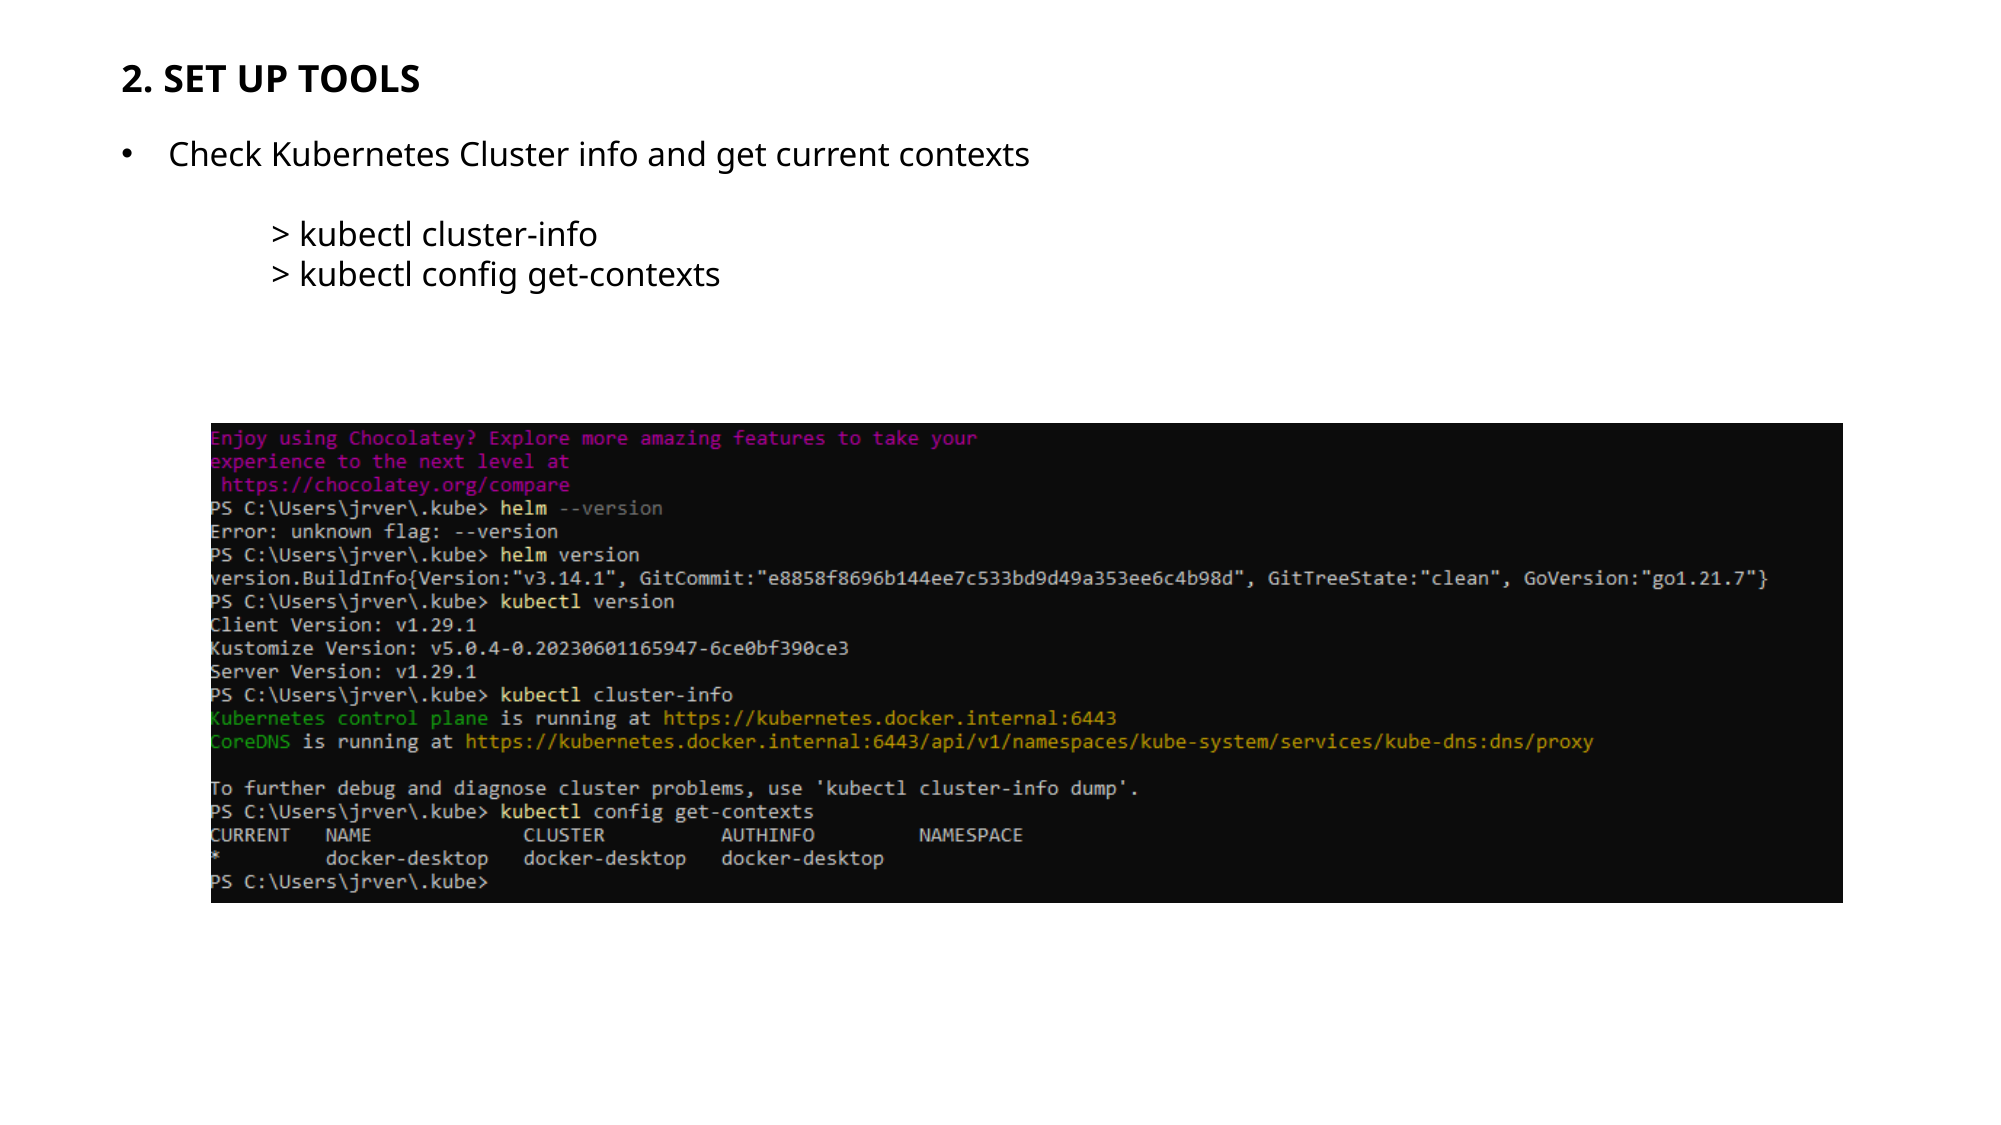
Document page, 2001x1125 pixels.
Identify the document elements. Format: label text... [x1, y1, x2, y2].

text_box Check Kubernetes Cluster info and get current contexts > kubectl cluster-info > kubectl config get-contexts [106, 125, 1539, 421]
text_box 2. SET UP TOOLS [106, 48, 681, 108]
picture [210, 423, 1844, 903]
